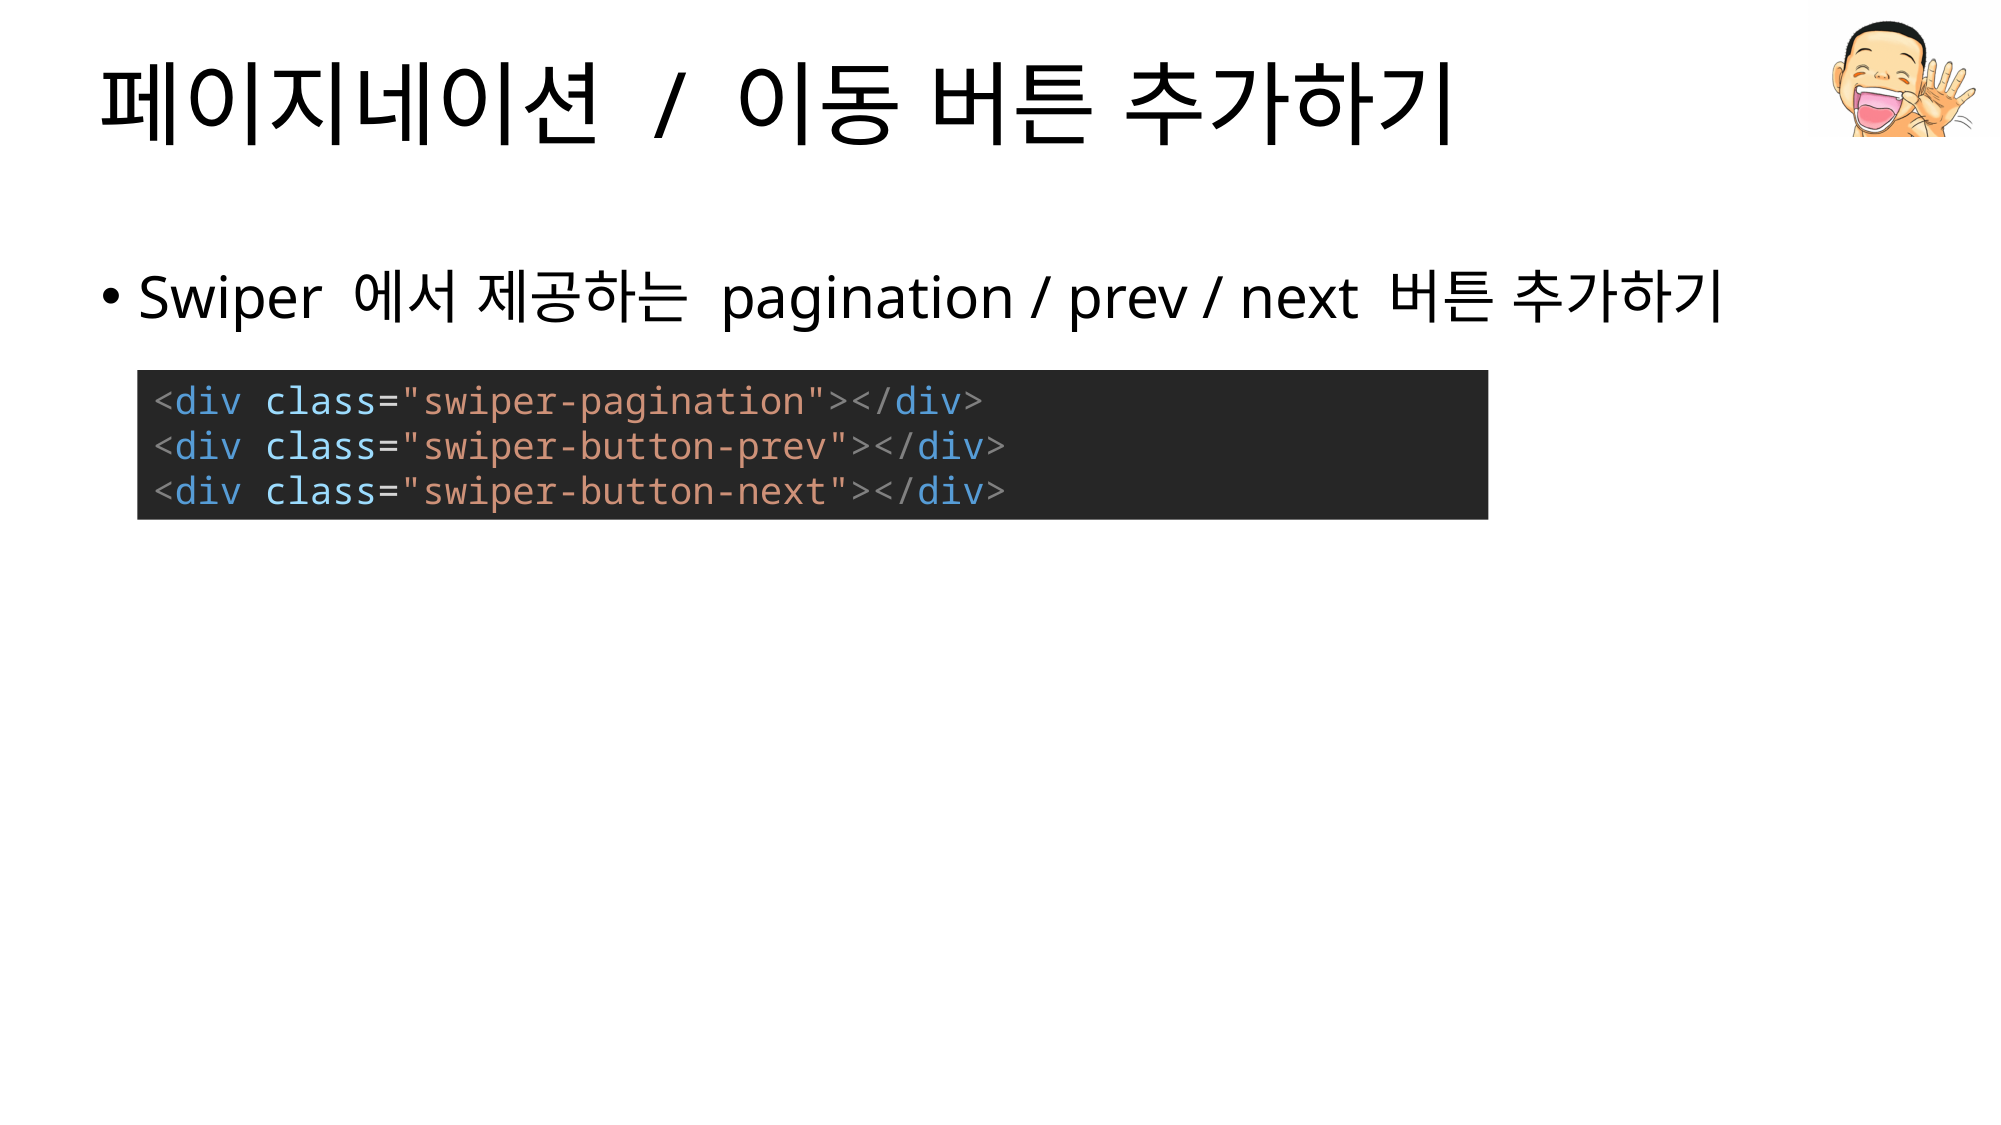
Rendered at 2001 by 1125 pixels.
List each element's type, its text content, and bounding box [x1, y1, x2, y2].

title 페이지네이션 / 이동 버튼 추가하기 [83, 0, 1931, 218]
text_box <div class="swiper-pagination"></div> <div class="swiper-button-prev"></div> <div class="swiper-button-next"></div> [137, 370, 1489, 520]
picture [1931, 0, 2000, 137]
text_box Swiper 에서 제공하는 pagination / prev / next 버튼 추가하기 [85, 217, 1863, 1077]
